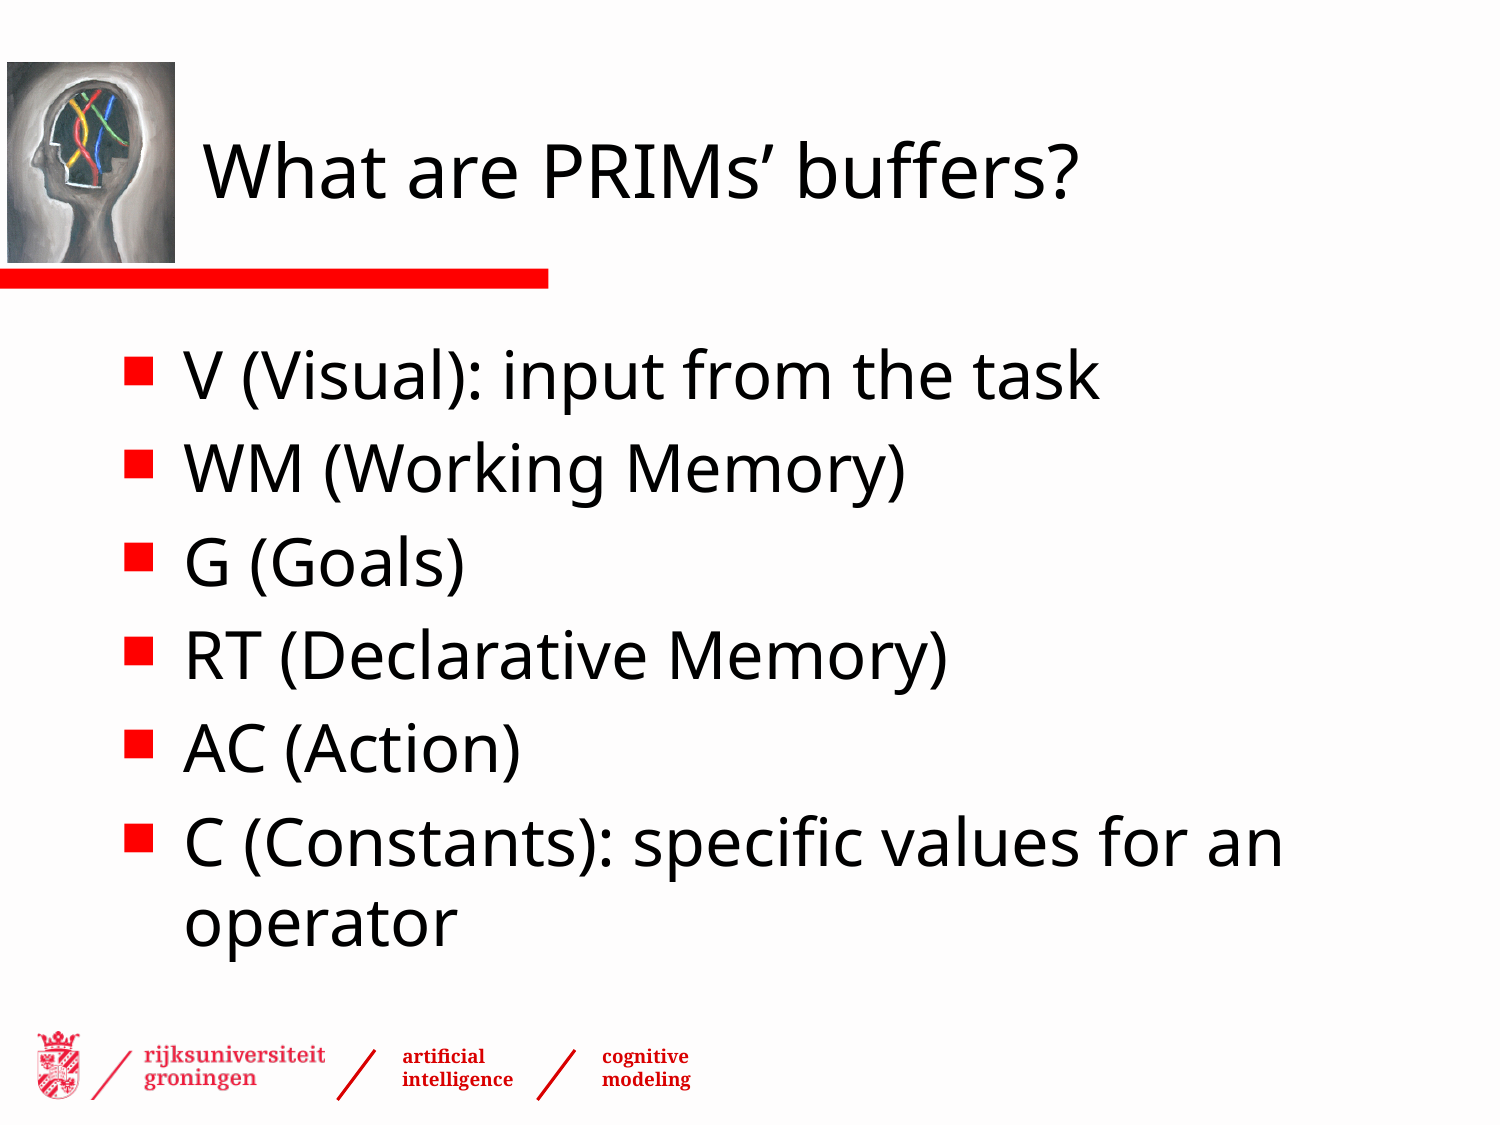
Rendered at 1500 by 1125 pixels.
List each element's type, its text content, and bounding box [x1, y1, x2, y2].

list V (Visual): input from the task WM (Working Memory) G (Goals) RT (Declarative Memory) AC (Action) C (Constants): specific values for an operator [112, 324, 1388, 1001]
picture [7, 62, 175, 263]
title What are PRIMs’ buffers? [187, 74, 1463, 263]
